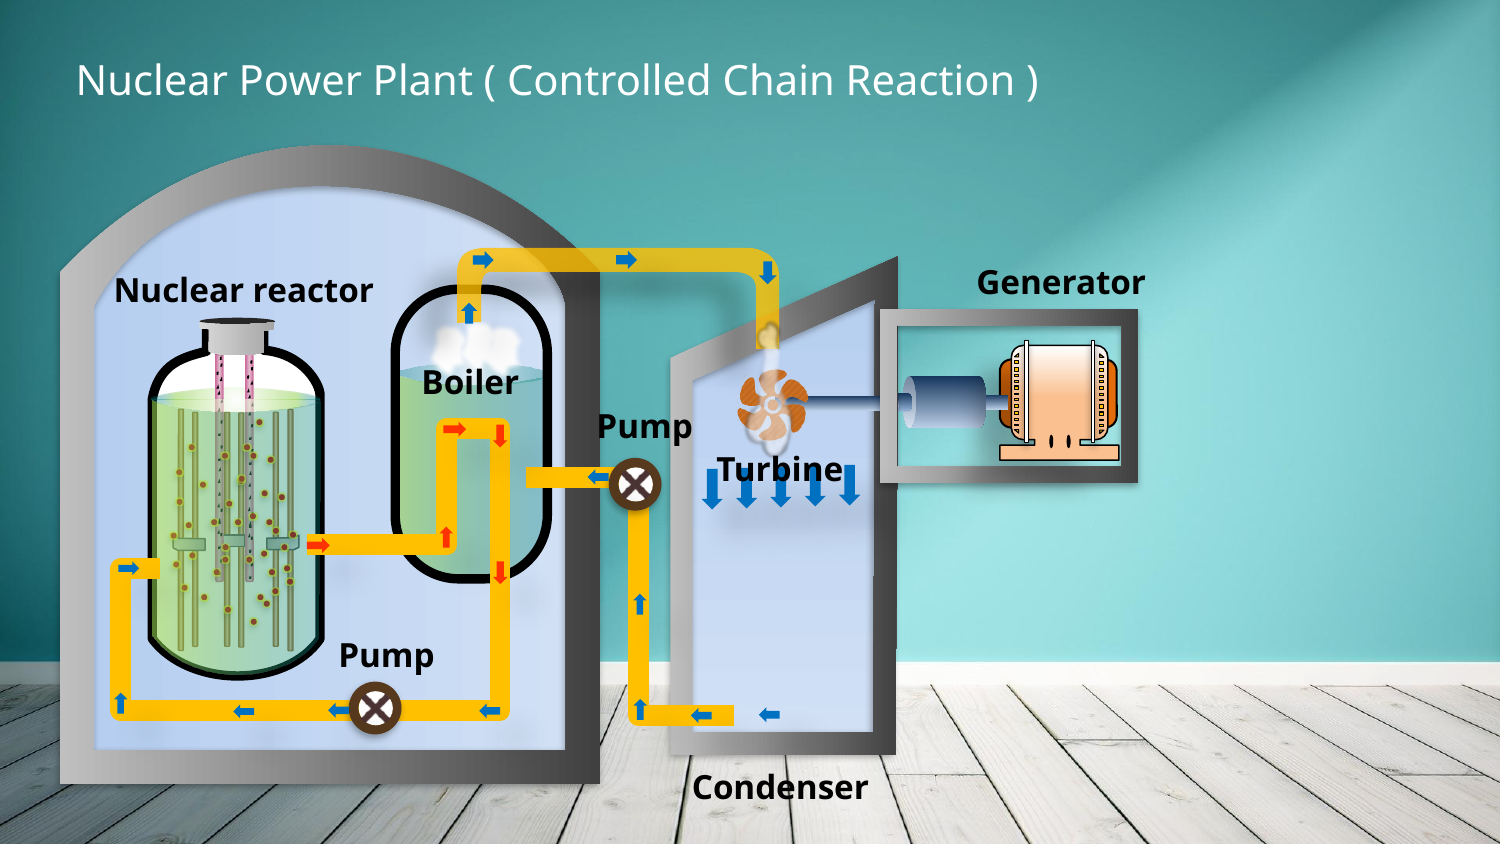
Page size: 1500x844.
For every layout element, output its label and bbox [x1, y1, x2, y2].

text_box [215, 365, 224, 397]
text_box [215, 419, 224, 582]
text_box [199, 317, 276, 356]
text_box [172, 419, 300, 652]
picture [0, 0, 1500, 844]
text_box [999, 340, 1120, 461]
text_box [245, 419, 254, 582]
text_box [245, 365, 254, 397]
